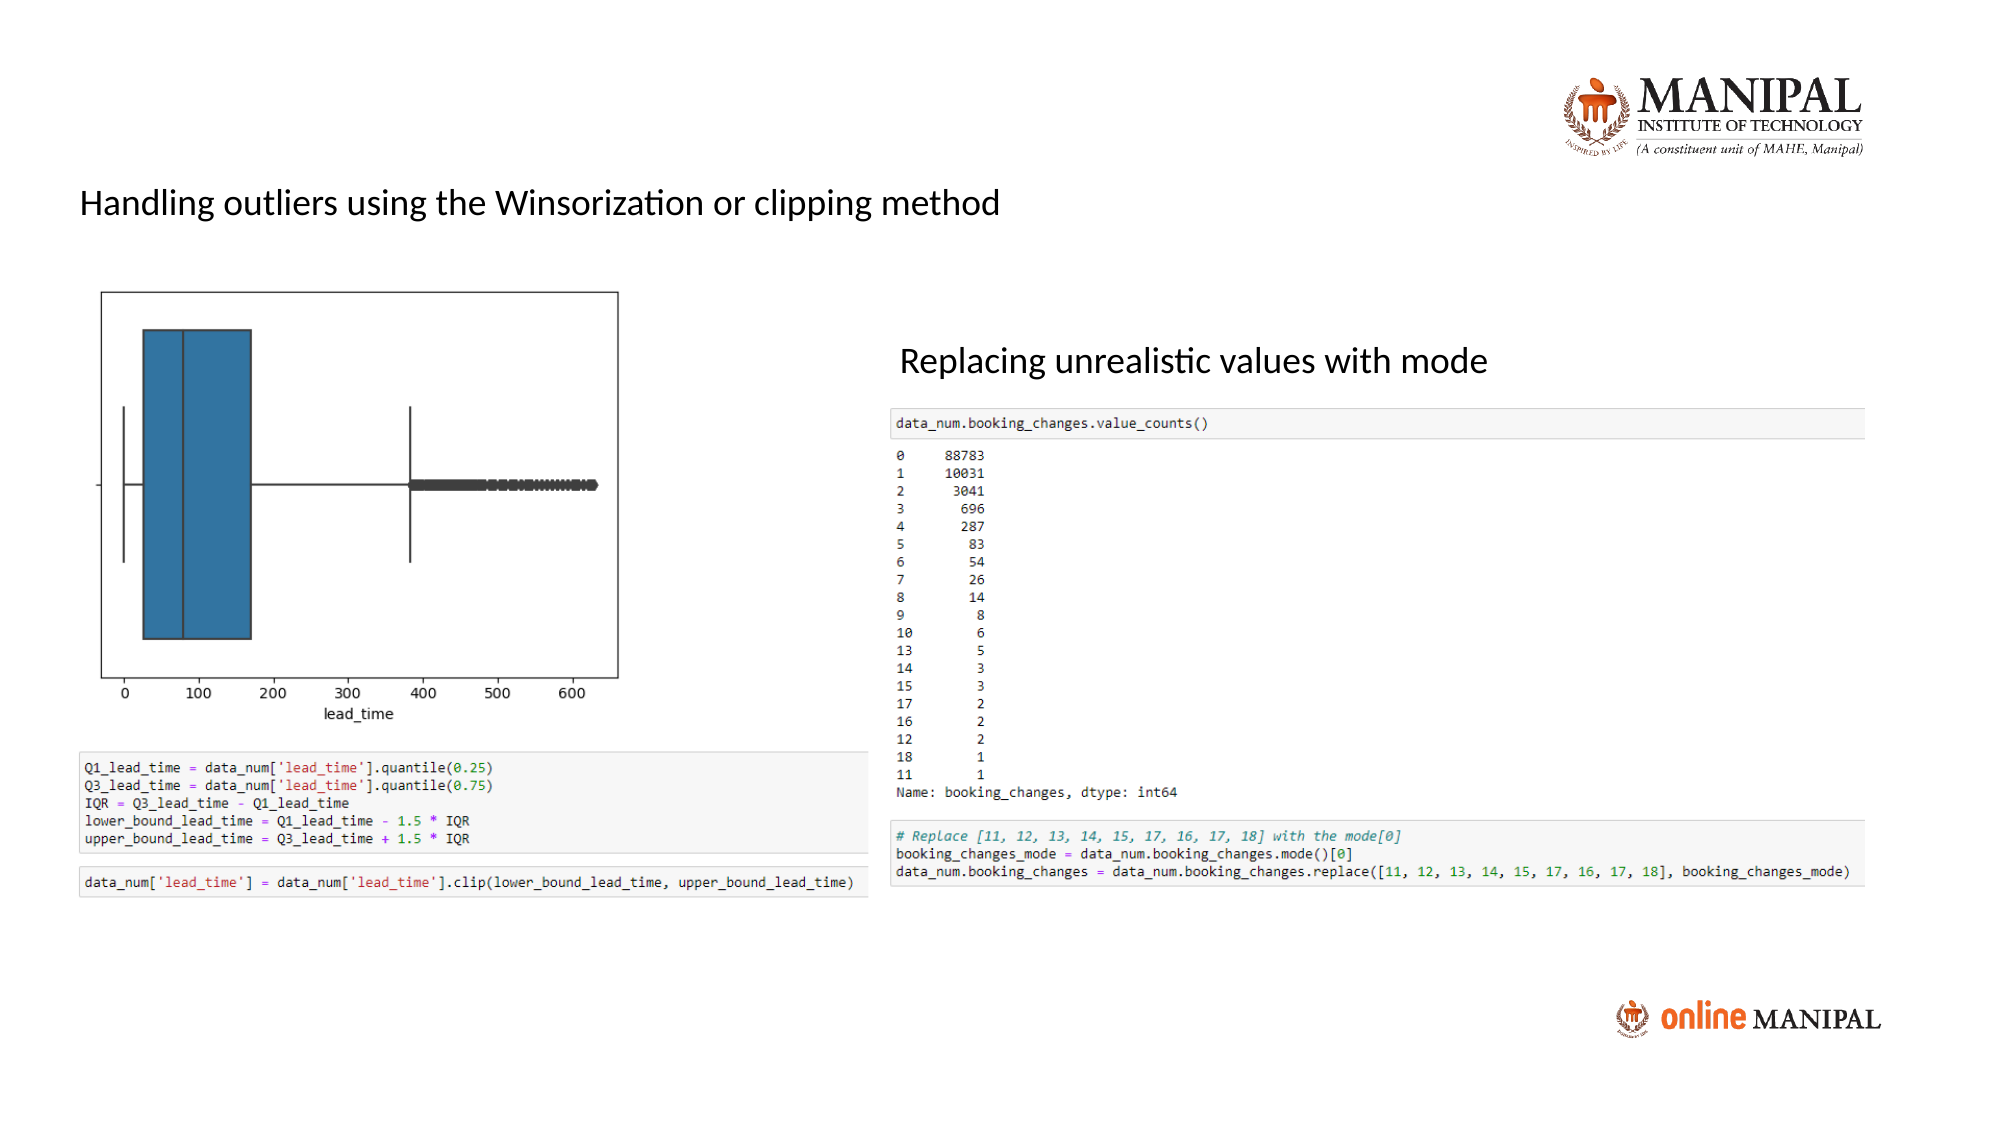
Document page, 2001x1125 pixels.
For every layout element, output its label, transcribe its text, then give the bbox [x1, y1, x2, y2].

picture [884, 389, 1865, 906]
text_box Replacing unrealistic values with mode [885, 328, 1660, 389]
picture [1599, 966, 1900, 1073]
text_box Handling outliers using the Winsorization or clipping method [64, 170, 1029, 231]
picture [76, 280, 869, 906]
picture [1545, 57, 1878, 175]
